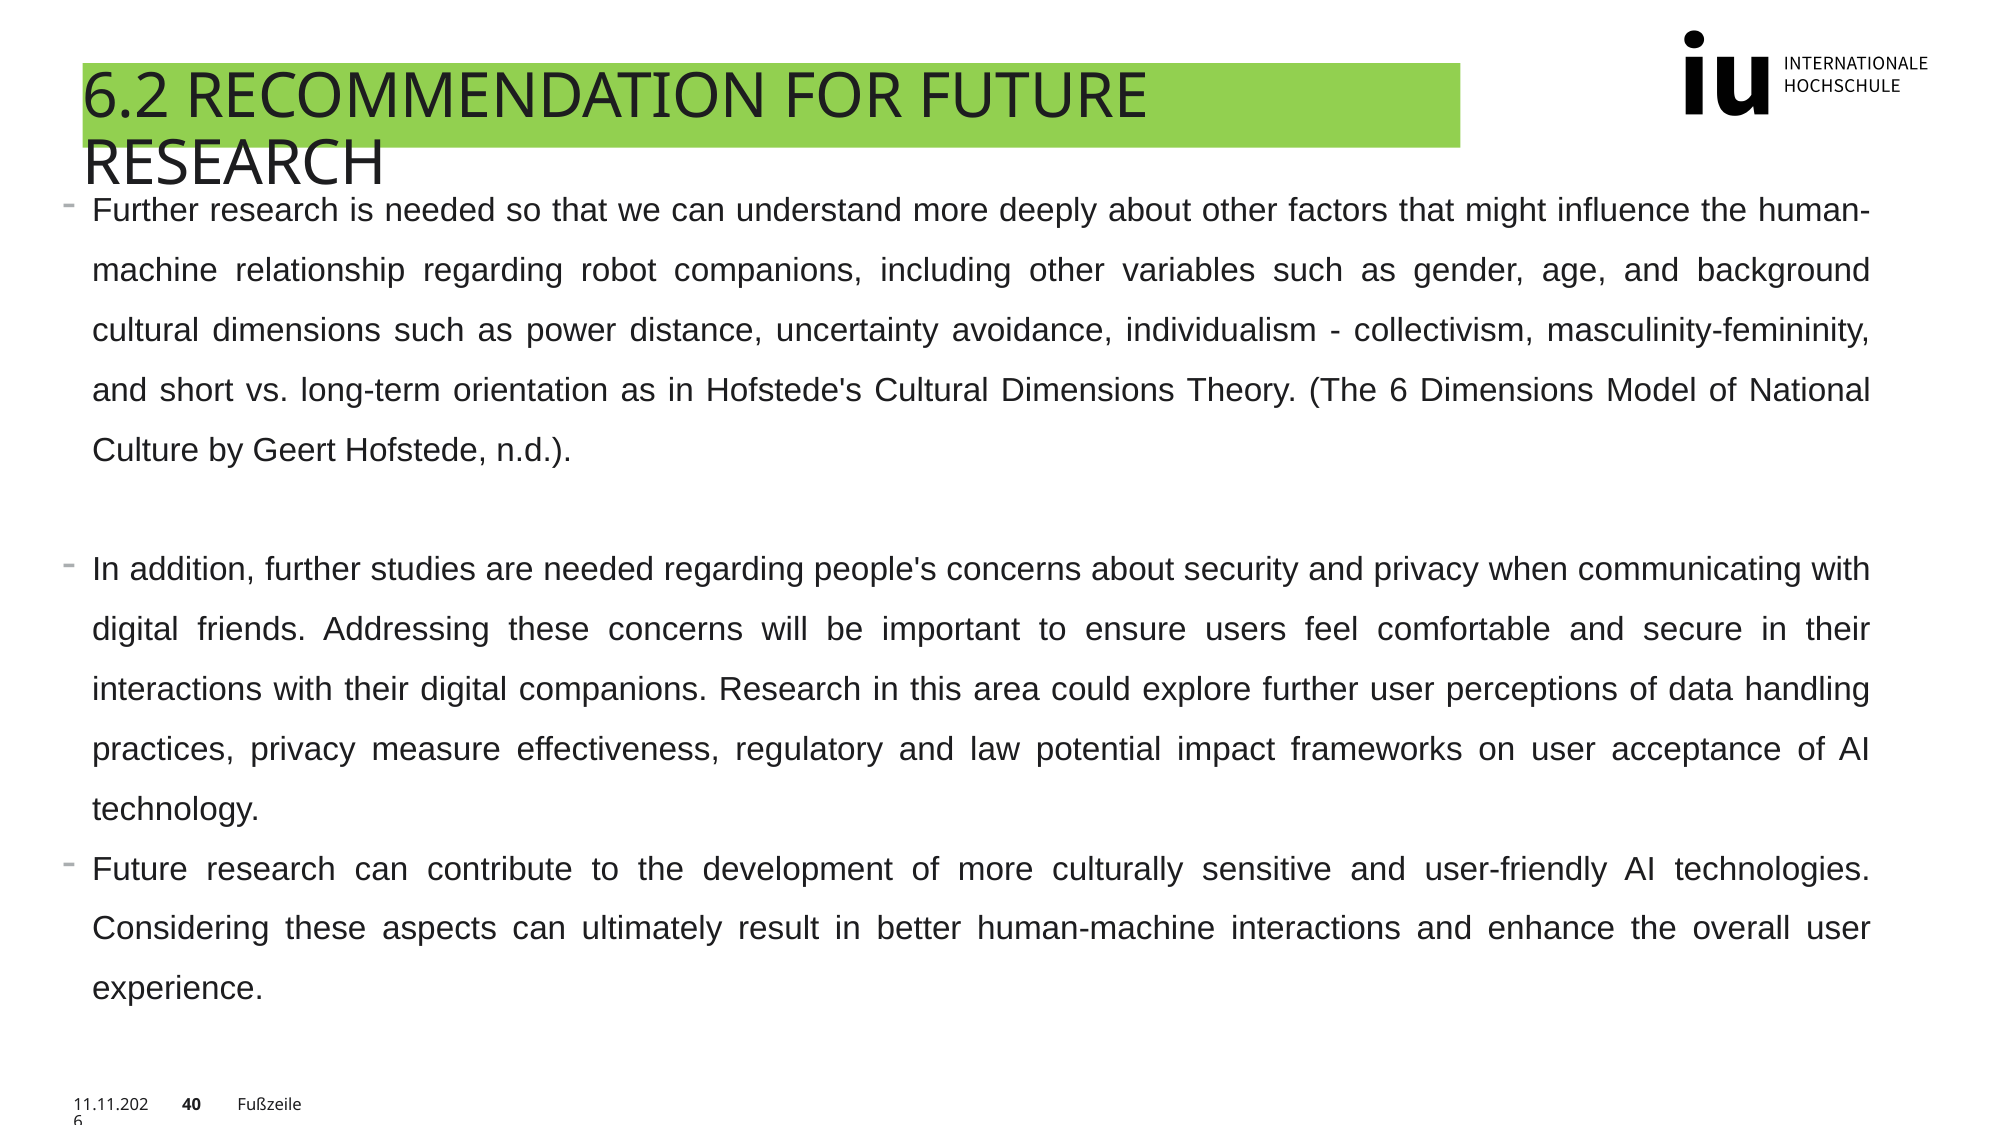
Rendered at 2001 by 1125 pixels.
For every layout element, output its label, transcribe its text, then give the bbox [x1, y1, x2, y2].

picture [1628, 0, 1985, 172]
footer Fußzeile [237, 1093, 1956, 1116]
title 6.2 Recommendation for Future Research [82, 63, 1461, 148]
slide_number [73, 1093, 151, 1116]
slide_number 40 [157, 1093, 226, 1116]
list Further research is needed so that we can understand more deeply about other factors that might influence the human-machine relationship regarding robot companions, including other variables such as gender, age, and background cultural dimensions such as power distance, uncertainty avoidance, individualism - collectivism, masculinity-femininity, and short vs. long-term orientation as in Hofstede's Cultural Dimensions Theory. (The 6 Dimensions Model of National Culture by Geert Hofstede, n.d.). In addition, further studies are needed regarding people's concerns about security and privacy when communicating with digital friends. Addressing these concerns will be important to ensure users feel comfortable and secure in their interactions with their digital companions. Research in this area could explore further user perceptions of data handling practices, privacy measure effectiveness, regulatory and law potential impact frameworks on user acceptance of AI technology. Future research can contribute to the development of more culturally sensitive and user-friendly AI technologies. Considering these aspects can ultimately result in better human-machine interactions and enhance the overall user experience. [56, 168, 1910, 1053]
